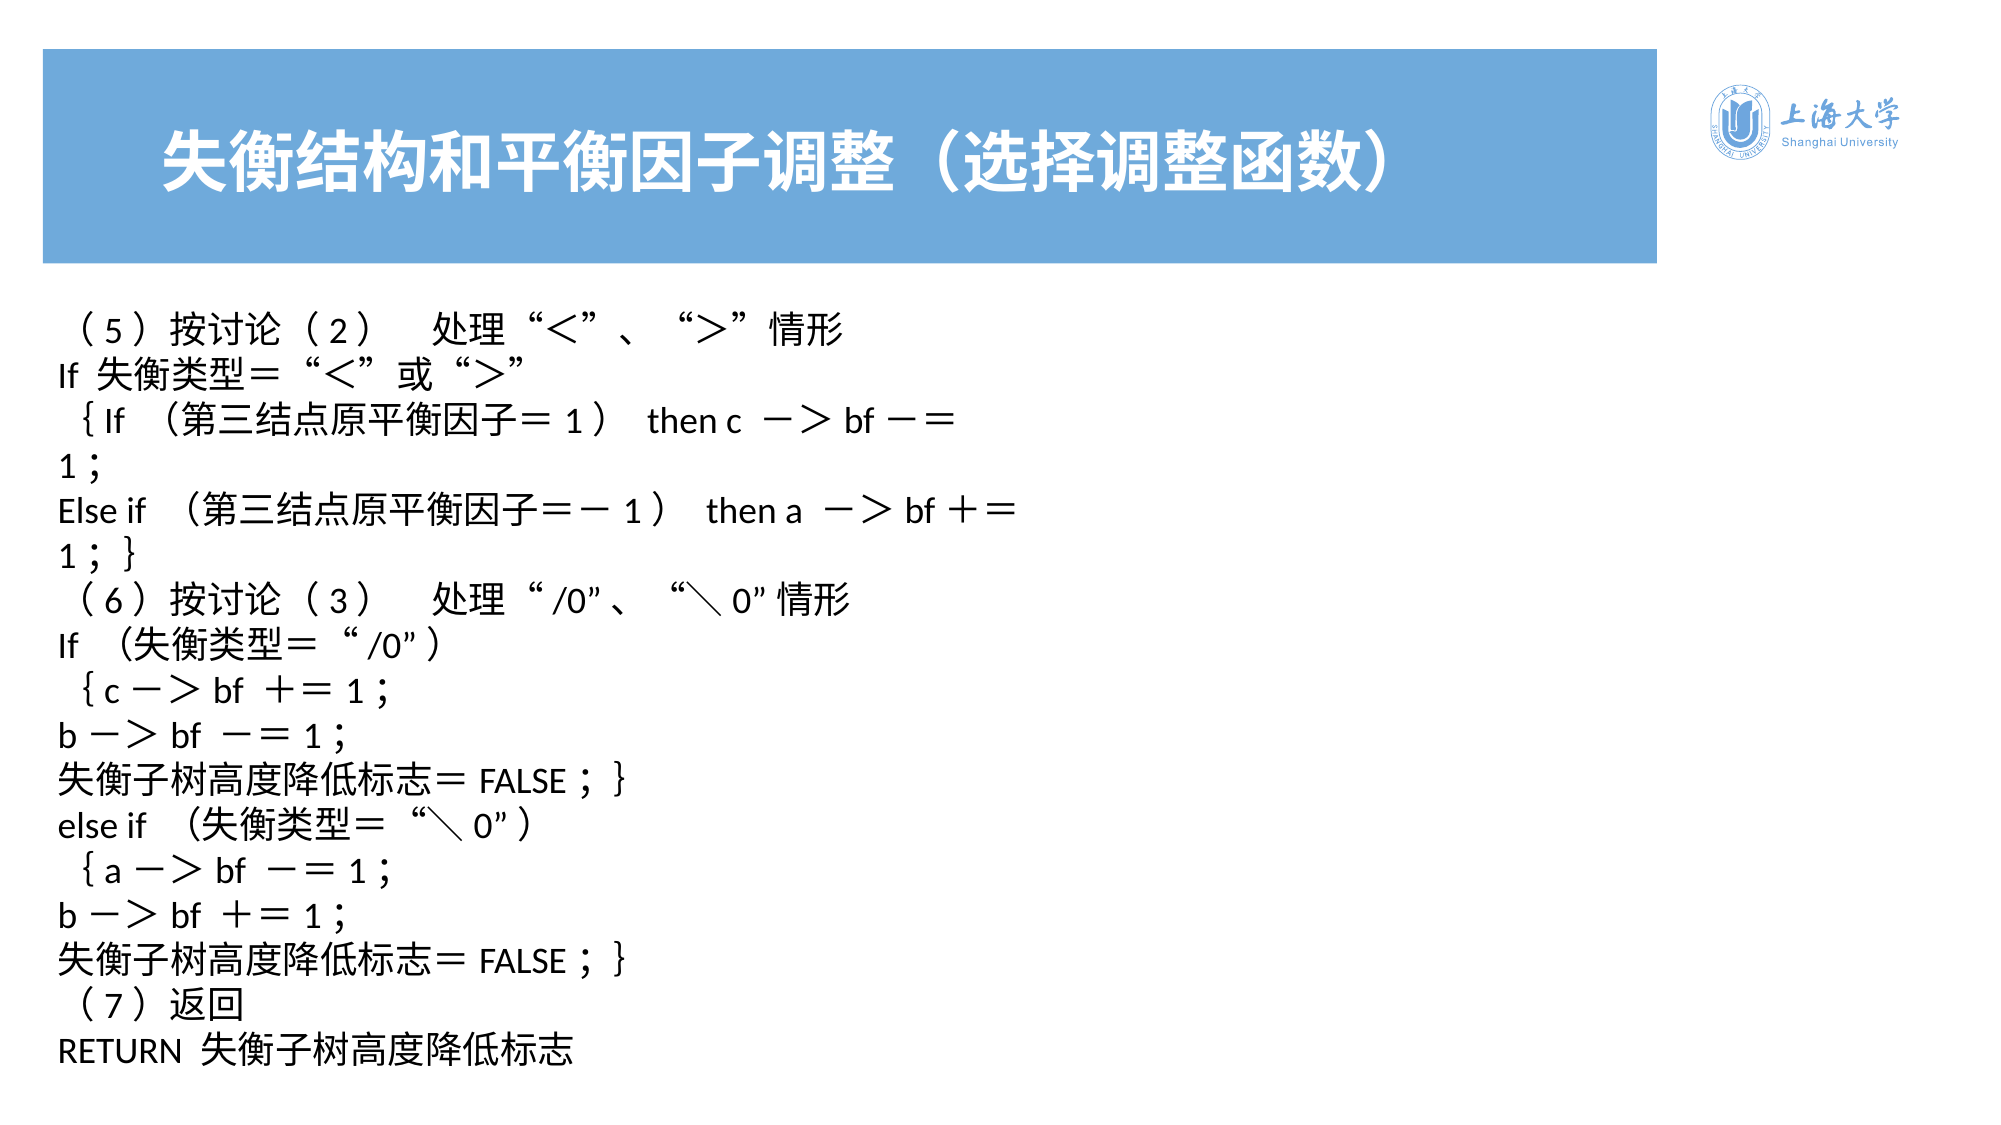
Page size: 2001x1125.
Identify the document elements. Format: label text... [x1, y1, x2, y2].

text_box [1710, 84, 1900, 160]
text_box 失衡结构和平衡因子调整（选择调整函数） [147, 112, 1624, 208]
text_box （5）按讨论（2）处理“＜”、“＞”情形 If 失衡类型＝“＜”或“＞” ｛If （第三结点原平衡因子＝1） then c －＞bf－＝1； Else if （第三结点原平衡因子＝－1） then a －＞bf＋＝1；｝ （6）按讨论（3）处理“/0”、“＼0”情形 If （失衡类型＝“/0”） ｛c－＞bf ＋＝1； b－＞bf －＝1； 失衡子树高度降低标志＝FALSE；｝ else if （失衡类型＝“＼0”） ｛a－＞bf －＝1； b－＞bf ＋＝1； 失衡子树高度降低标志＝FALSE；｝ （7）返回 RETURN 失衡子树高度降低标志 [42, 298, 1043, 1079]
text_box [42, 48, 1658, 264]
